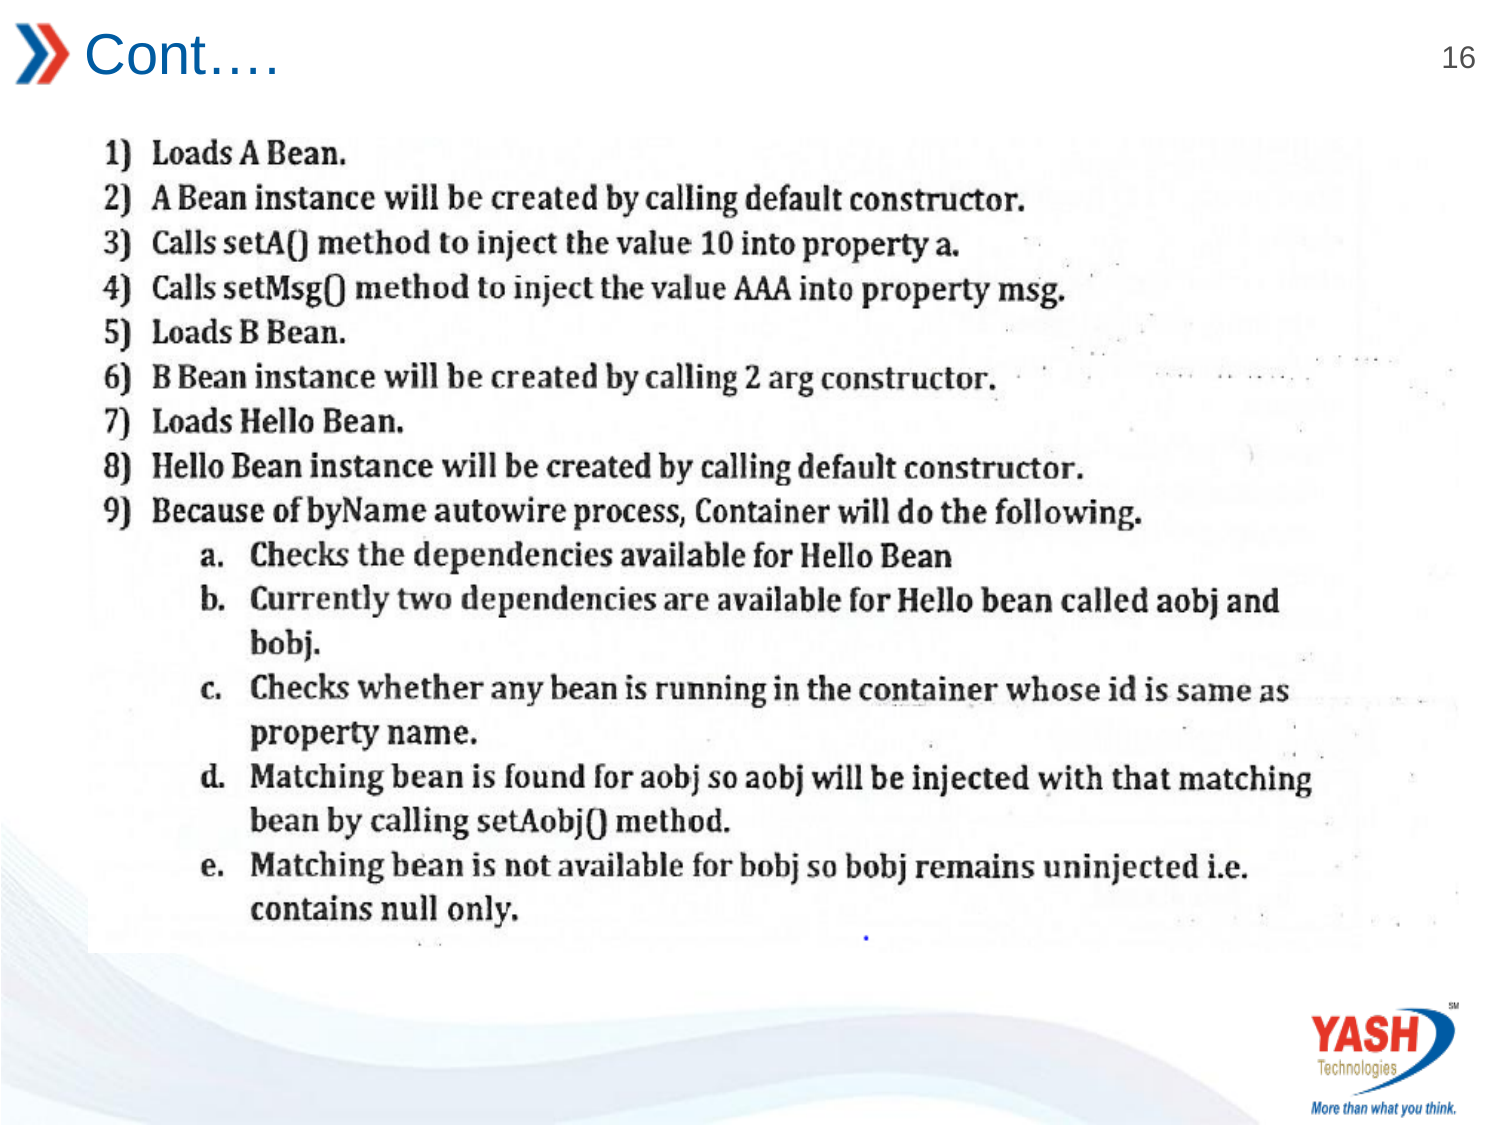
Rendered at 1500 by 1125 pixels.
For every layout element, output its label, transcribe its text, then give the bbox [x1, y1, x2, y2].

title Cont…. [69, 9, 1420, 94]
picture [13, 22, 69, 85]
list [88, 136, 1459, 953]
picture [1, 93, 1500, 1125]
